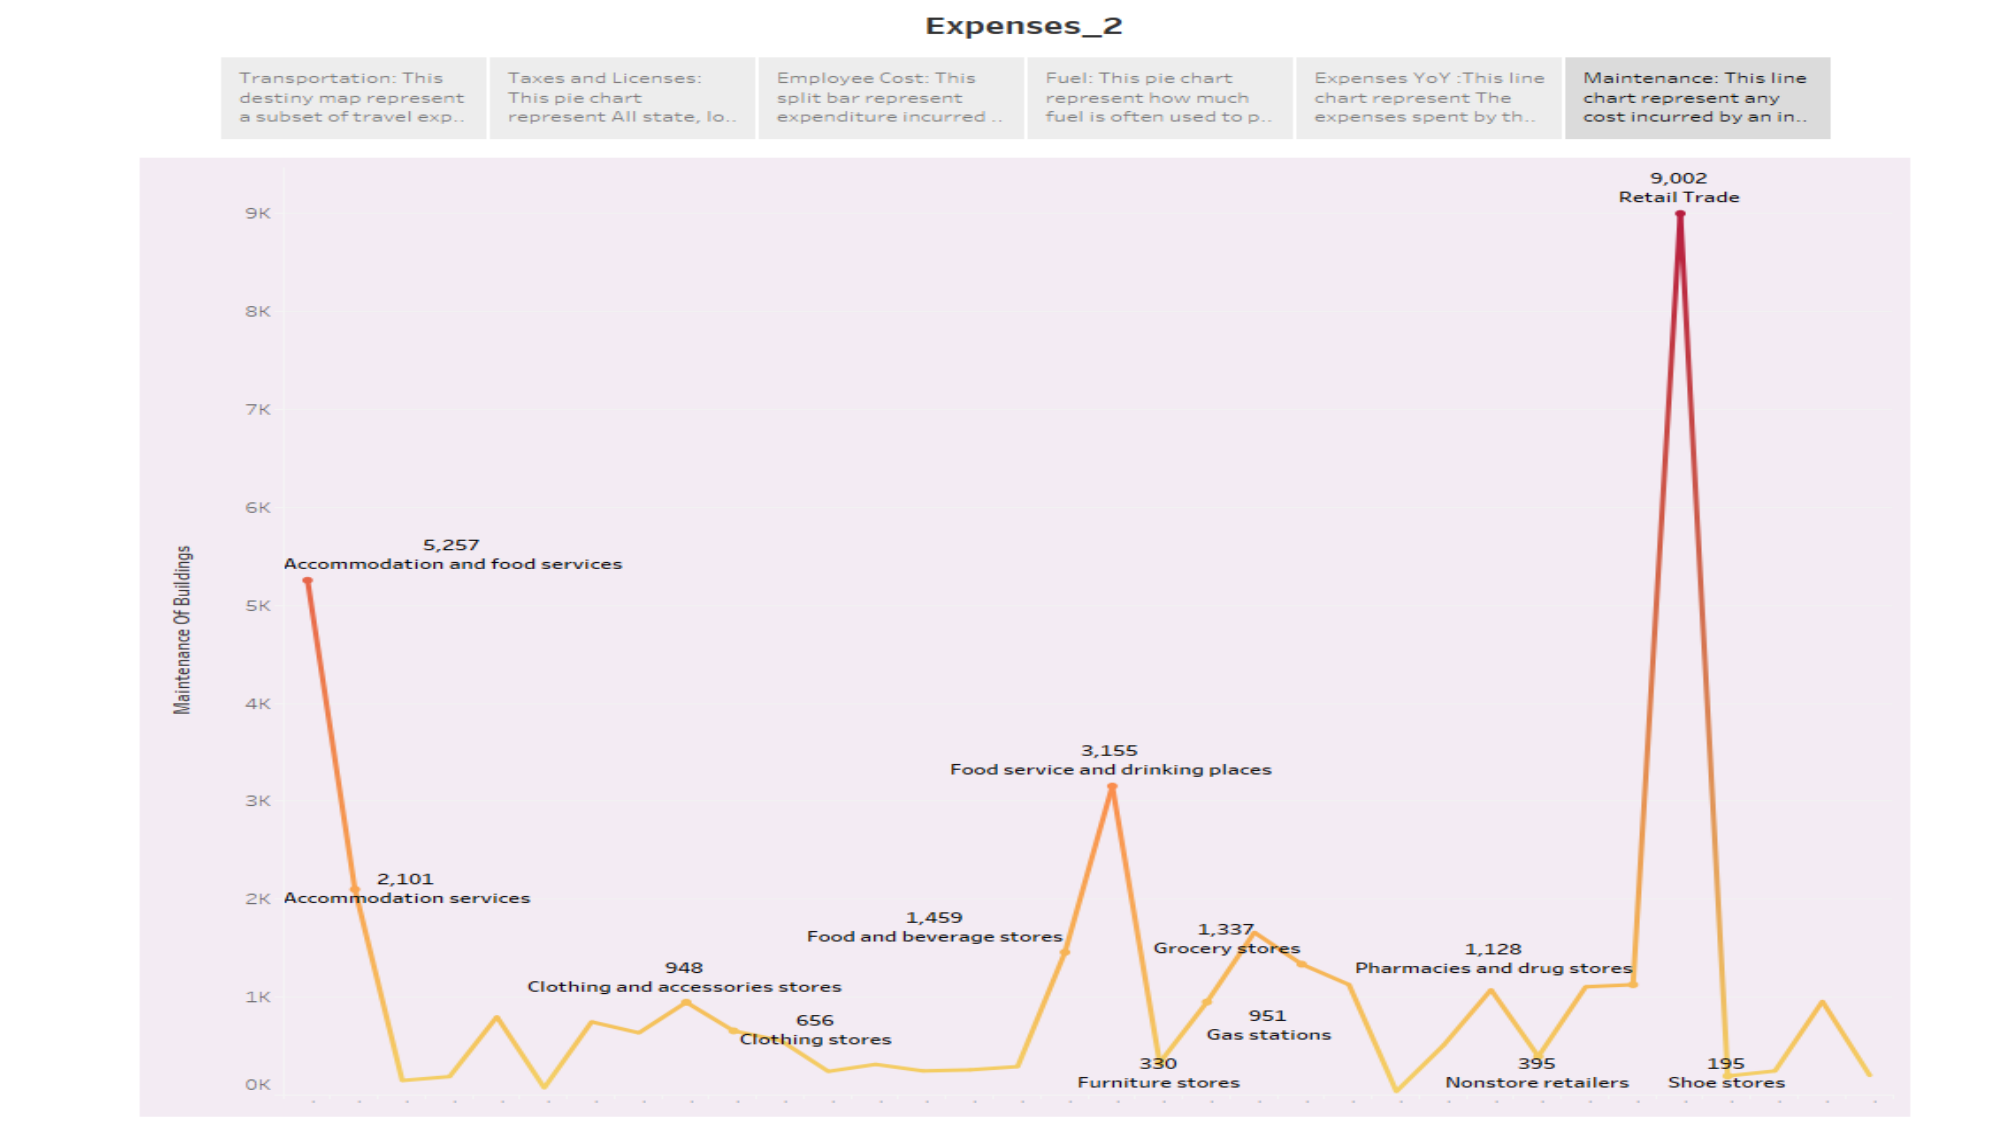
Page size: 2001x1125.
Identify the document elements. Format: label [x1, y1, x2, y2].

picture [126, 0, 1923, 1125]
